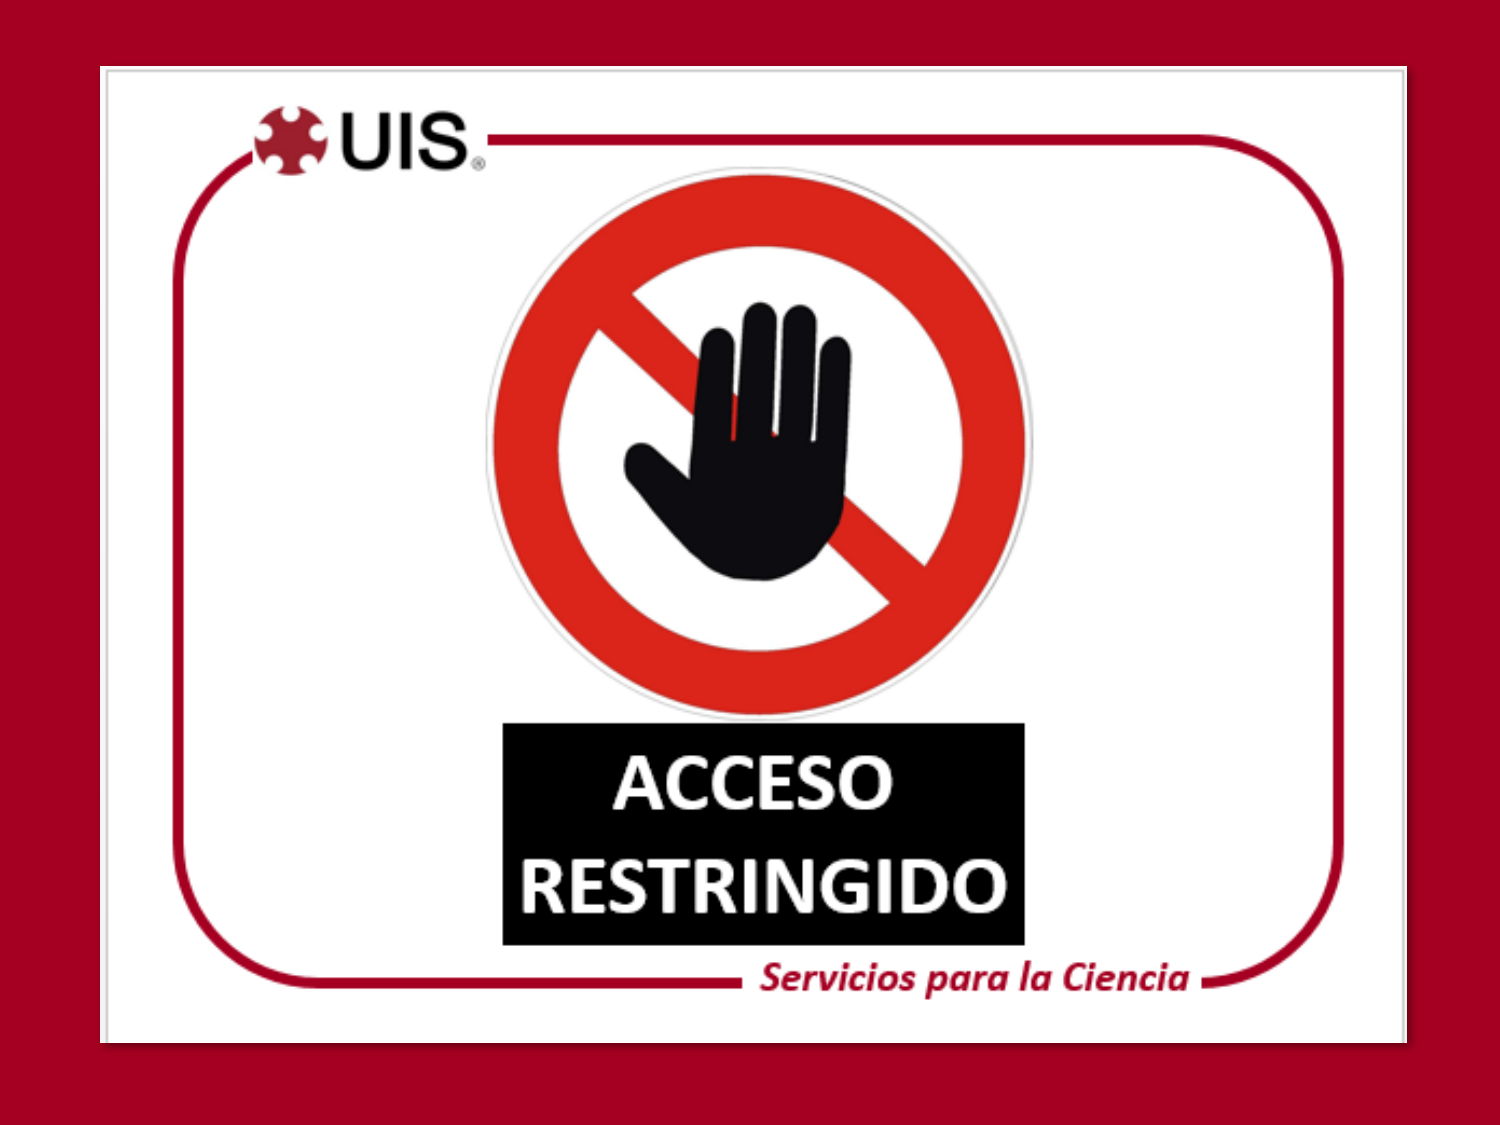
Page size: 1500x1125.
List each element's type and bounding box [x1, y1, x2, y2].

picture [100, 66, 1407, 1043]
